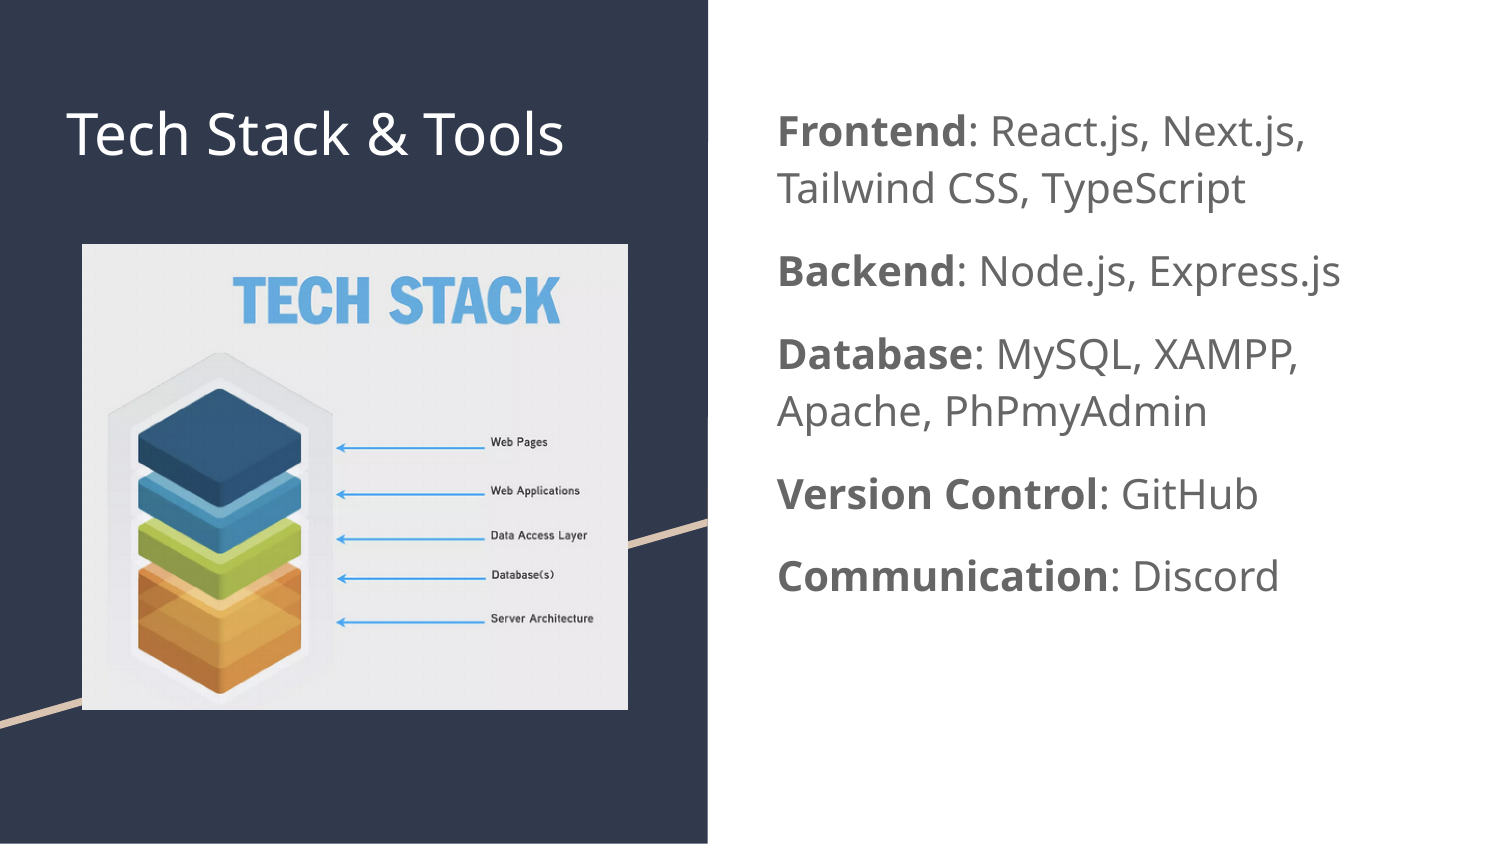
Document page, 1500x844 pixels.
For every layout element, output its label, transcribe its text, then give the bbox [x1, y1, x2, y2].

list Frontend: React.js, Next.js, Tailwind CSS, TypeScript Backend: Node.js, Express.js Database: MySQL, XAMPP, Apache, PhPmyAdmin Version Control: GitHub Communication: Discord [761, 82, 1446, 755]
picture [82, 244, 628, 710]
title Tech Stack & Tools [51, 82, 660, 494]
